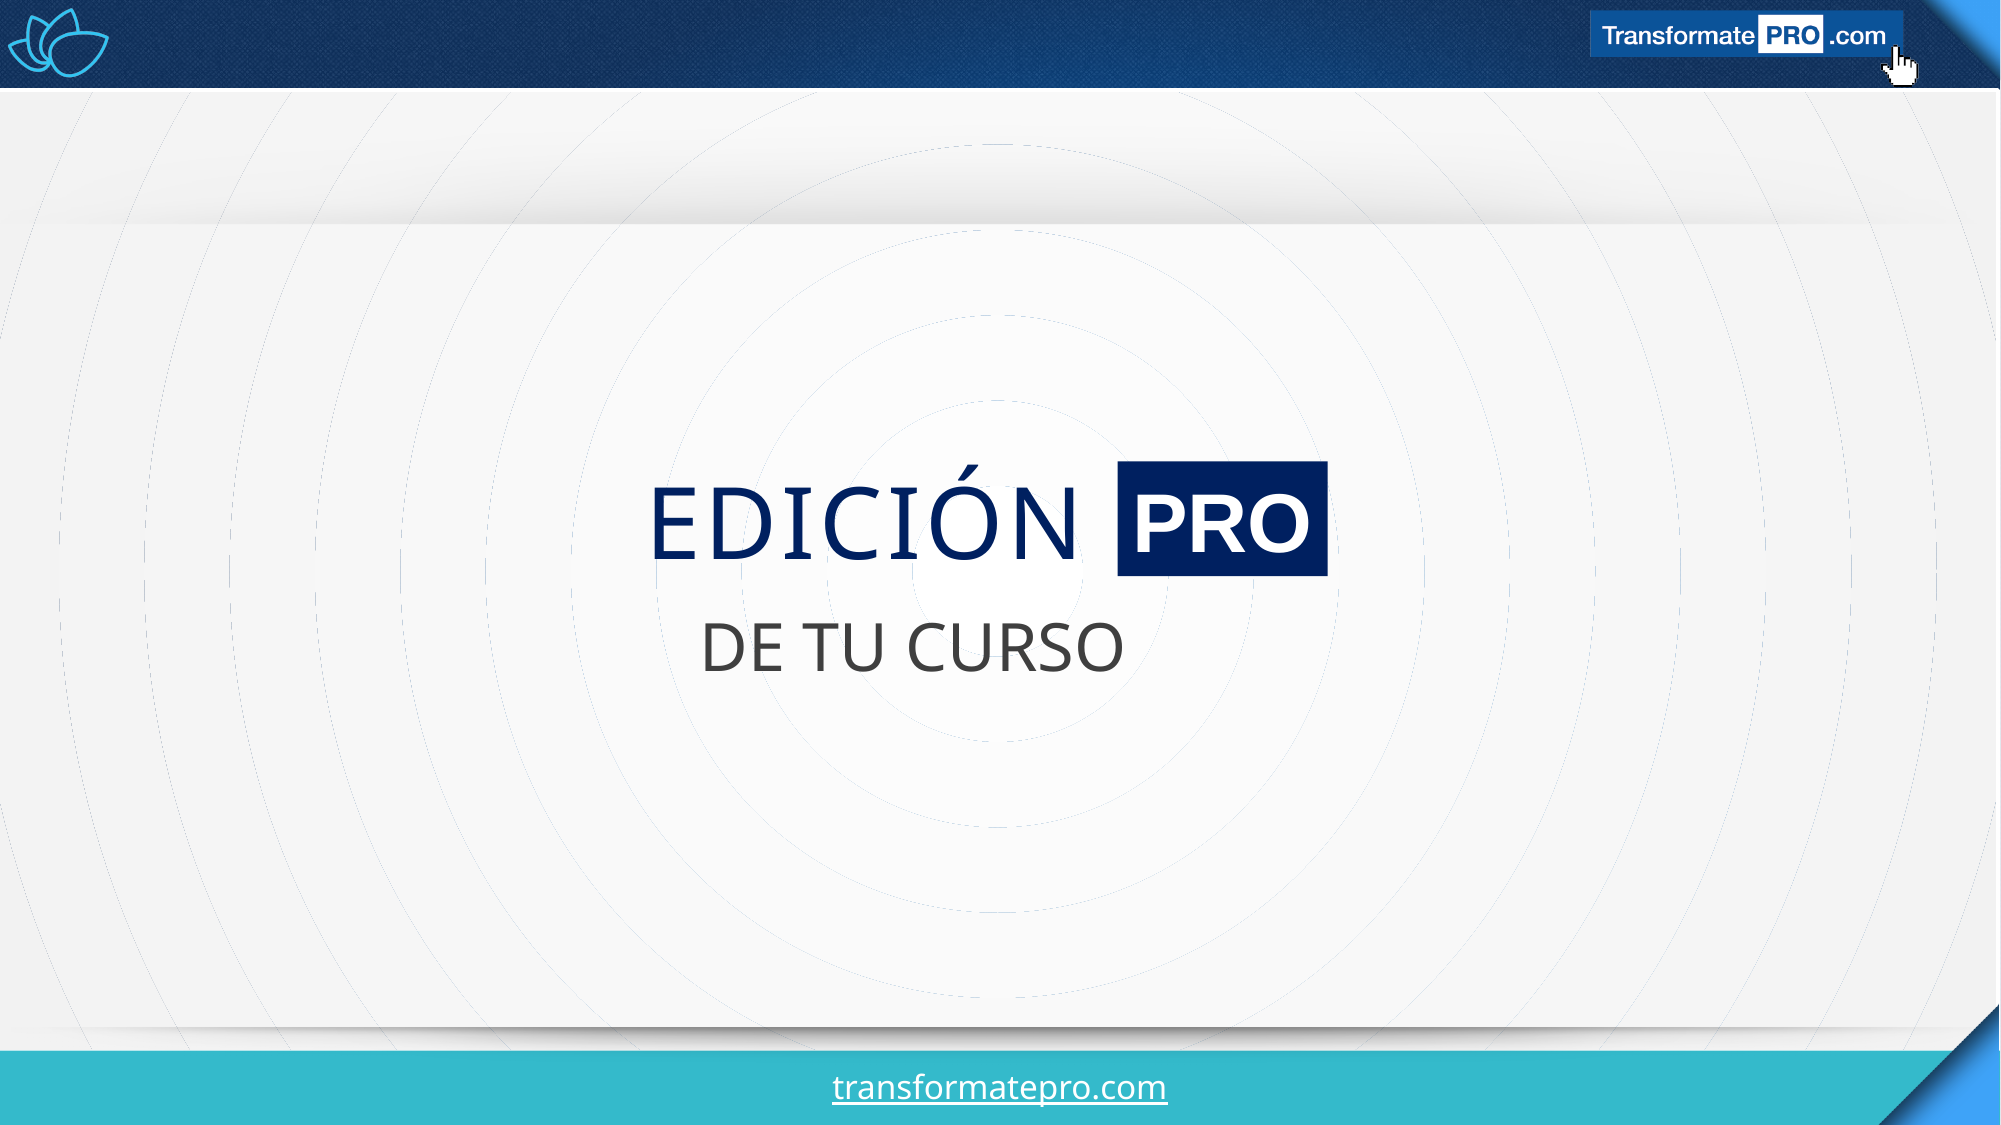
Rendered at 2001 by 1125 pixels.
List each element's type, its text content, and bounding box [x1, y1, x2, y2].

picture [12, 1020, 1992, 1059]
picture [0, 0, 2001, 1125]
picture [1876, 1002, 1999, 1059]
picture [1876, 1119, 1999, 1125]
text_box PRO [1117, 461, 1328, 577]
text_box transformatepro.com [0, 1059, 2000, 1119]
text_box DE TU CURSO [684, 597, 1142, 693]
title EDICIÓN [430, 375, 1299, 664]
